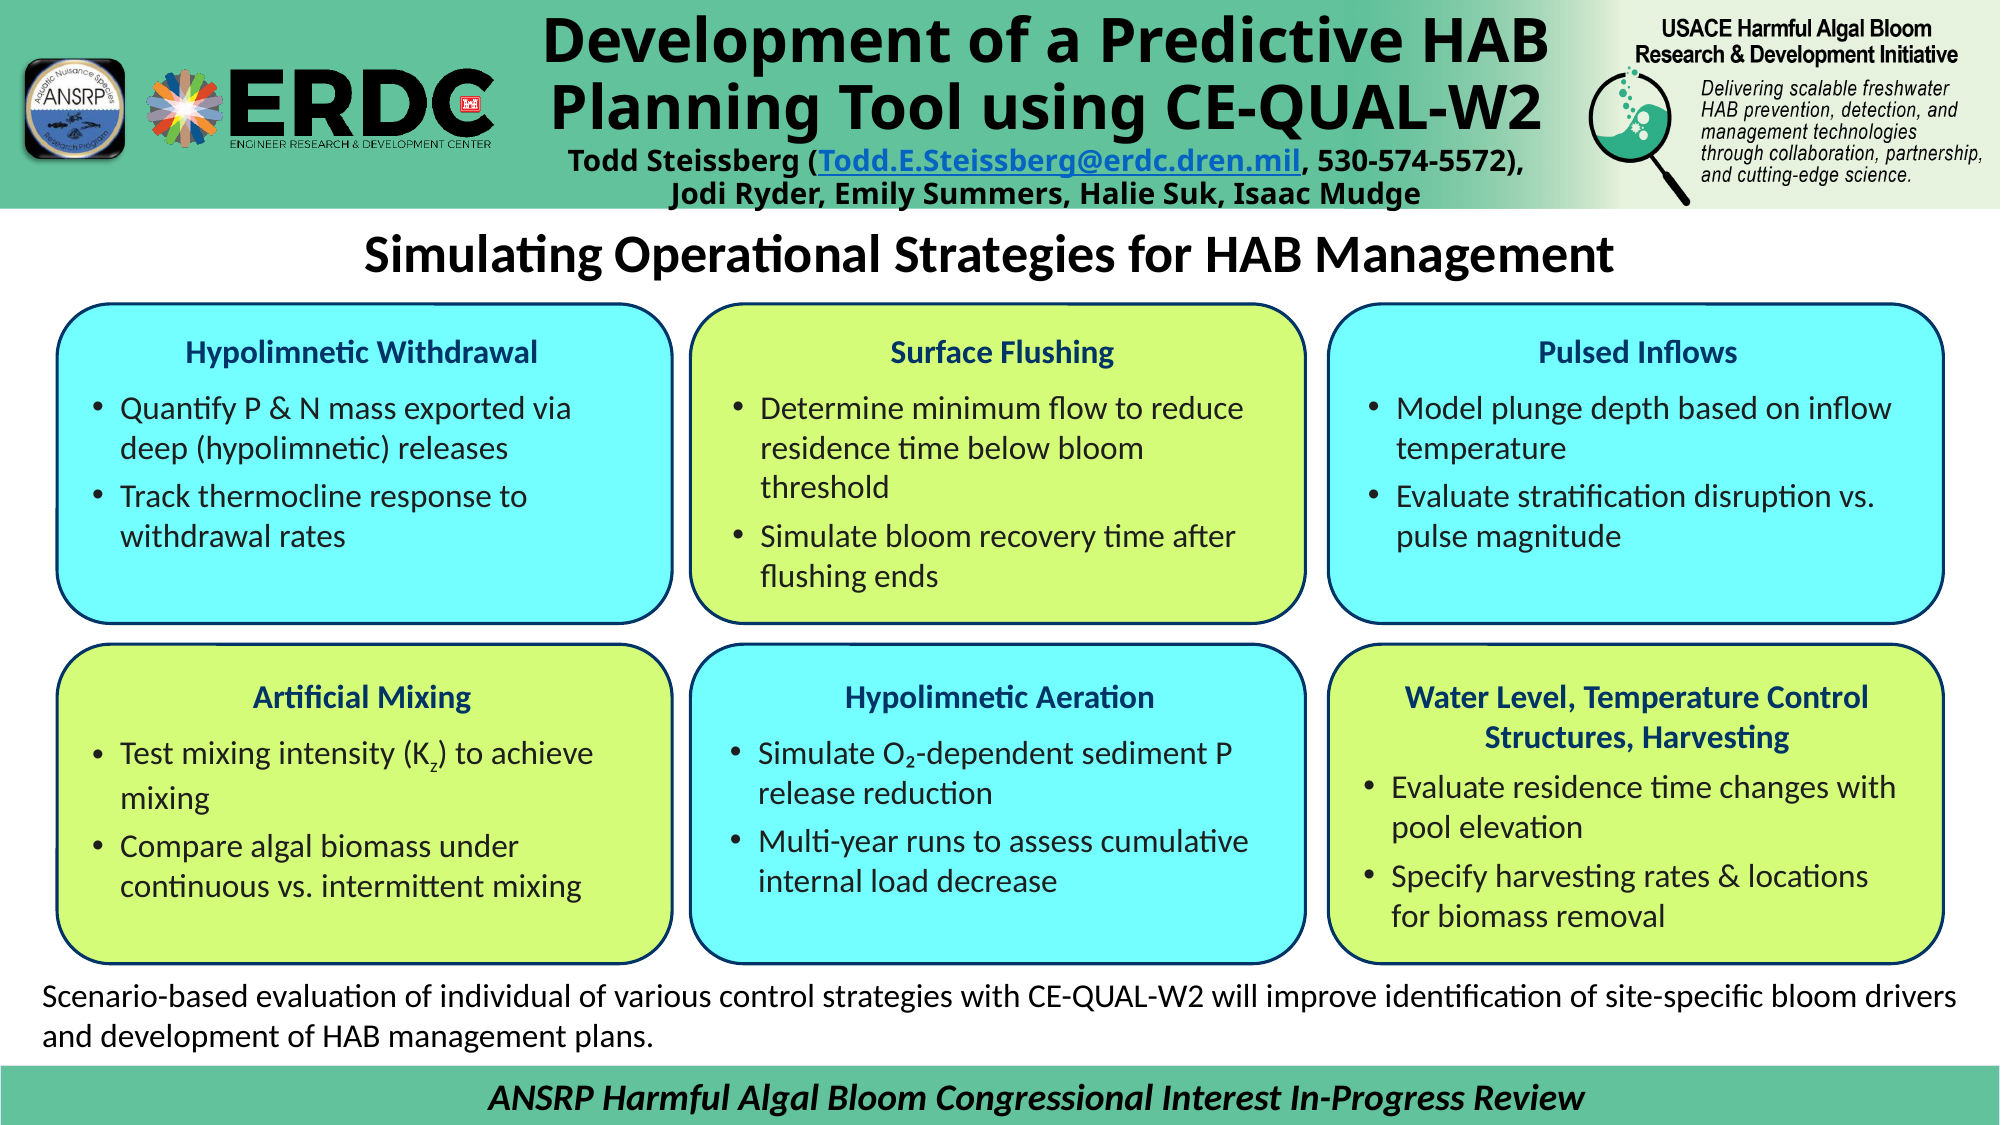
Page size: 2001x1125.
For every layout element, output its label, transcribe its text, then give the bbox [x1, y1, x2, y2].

title Development of a Predictive HAB Planning Tool using CE-QUAL-W2 Todd Steissberg (Todd.E.Steissberg@erdc.dren.mil, 530-574-5572), Jodi Ryder, Emily Summers, Halie Suk, Isaac Mudge [523, 1, 1569, 220]
text_box [1327, 303, 1944, 624]
text_box Scenario-based evaluation of individual of various control strategies with CE-QUAL-W2 will improve identification of site-specific bloom drivers and development of HAB management plans. [27, 966, 1979, 1062]
text_box Surface Flushing [875, 322, 1130, 378]
text_box Hypolimnetic Aeration [830, 667, 1171, 723]
text_box [56, 643, 673, 965]
text_box Evaluate residence time changes with pool elevation Specify harvesting rates & locations for biomass removal [1348, 758, 1919, 941]
text_box ANSRP Harmful Algal Bloom Congressional Interest In-Progress Review [0, 1065, 2000, 1125]
text_box [0, 0, 1344, 210]
text_box [1327, 643, 1944, 965]
text_box [56, 303, 673, 624]
text_box [689, 303, 1306, 624]
text_box Test mixing intensity (Kz) to achieve mixing Compare algal biomass under continuous vs. intermittent mixing [77, 723, 648, 912]
text_box Model plunge depth based on inflow temperature Evaluate stratification disruption vs. pulse magnitude [1353, 378, 1924, 562]
text_box Pulsed Inflows [1523, 322, 1753, 378]
text_box [1224, 867, 1863, 966]
text_box Hypolimnetic Withdrawal [170, 322, 554, 378]
text_box Artificial Mixing [238, 667, 487, 723]
text_box Water Level, Temperature Control Structures, Harvesting [1348, 667, 1927, 763]
text_box [689, 643, 1306, 965]
text_box Quantify P & N mass exported via deep (hypolimnetic) releases Track thermocline response to withdrawal rates [77, 378, 648, 562]
picture [15, 37, 524, 180]
text_box Determine minimum flow to reduce residence time below bloom threshold Simulate bloom recovery time after flushing ends [717, 378, 1288, 602]
text_box Simulate O₂-dependent sediment P release reduction Multi-year runs to assess cumulative internal load decrease [715, 723, 1286, 907]
text_box Simulating Operational Strategies for HAB Management [15, 218, 1967, 292]
picture [1344, 0, 2000, 209]
